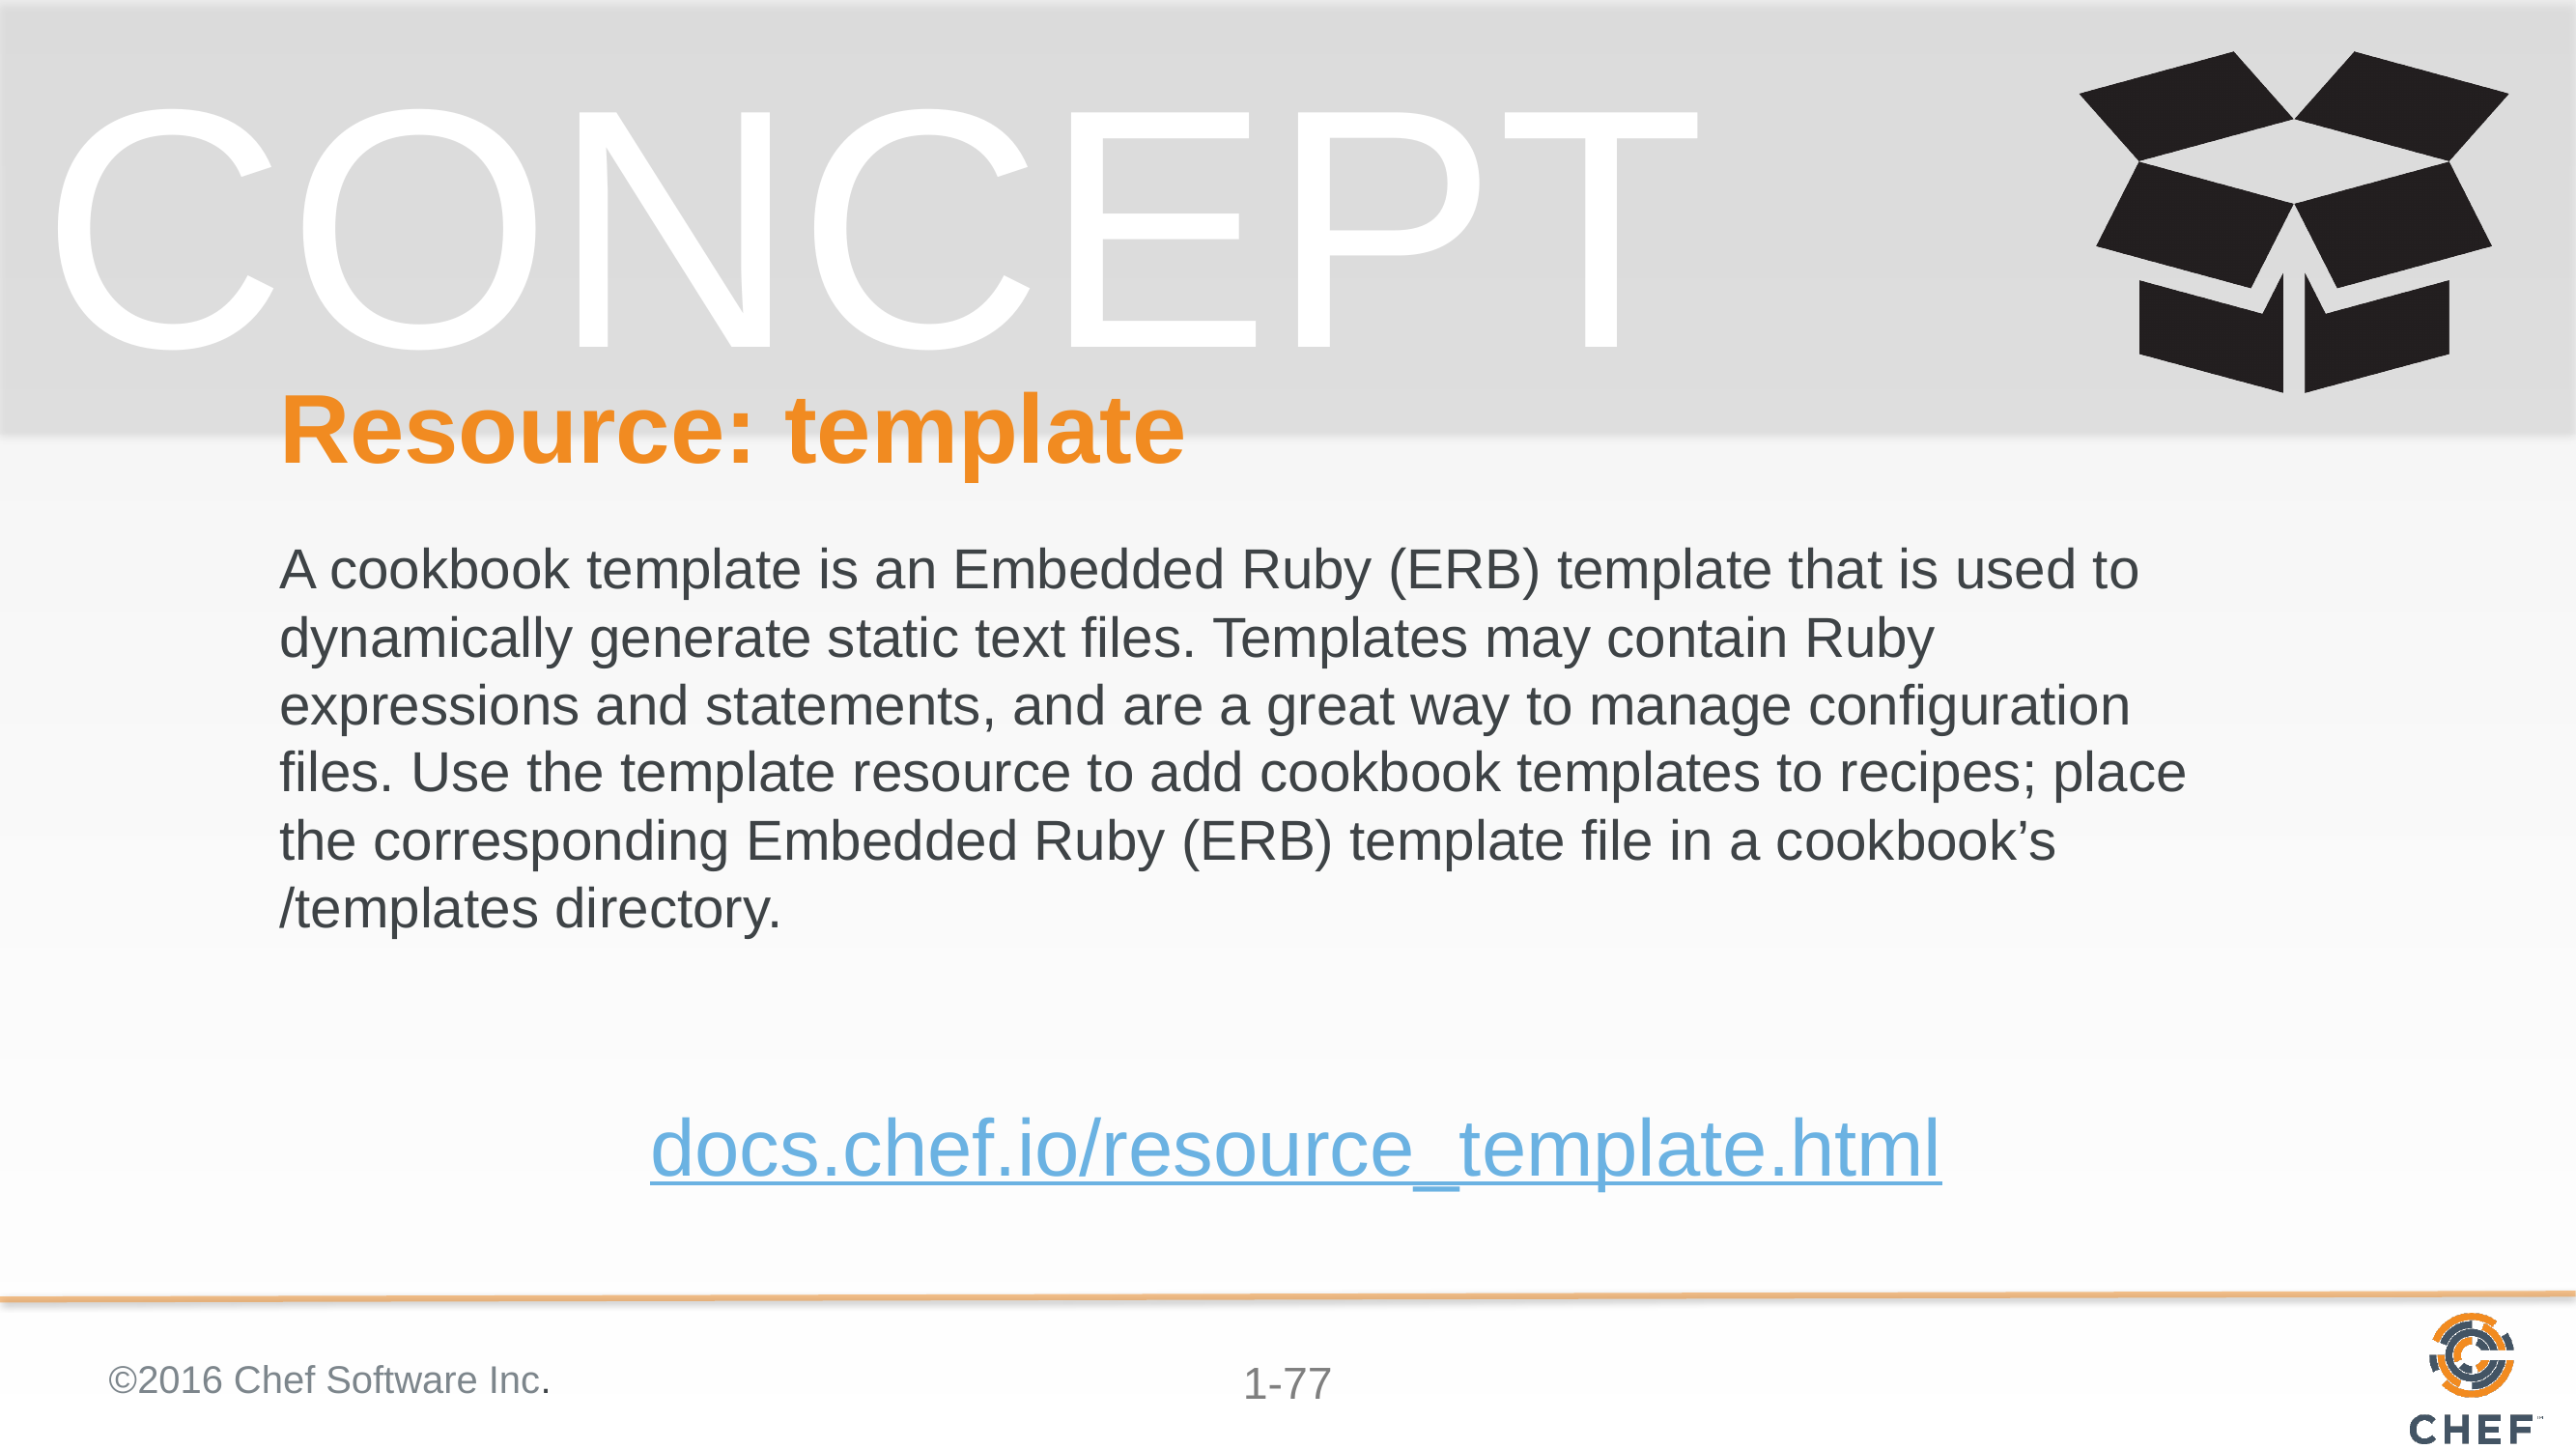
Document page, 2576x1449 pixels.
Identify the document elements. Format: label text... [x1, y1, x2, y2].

picture [2079, 51, 2509, 399]
title Resource: template [265, 363, 2217, 499]
subtitle A cookbook template is an Embedded Ruby (ERB) template that is used to dynamically generate static text files. Templates may contain Ruby expressions and statements, and are a great way to manage configuration files. Use the template resource to add cookbook templates to recipes; place the corresponding Embedded Ruby (ERB) template file in a cookbook’s /templates directory. [265, 518, 2217, 1049]
text_box docs.chef.io/resource_template.html [589, 1102, 2003, 1186]
picture [2399, 1297, 2551, 1449]
